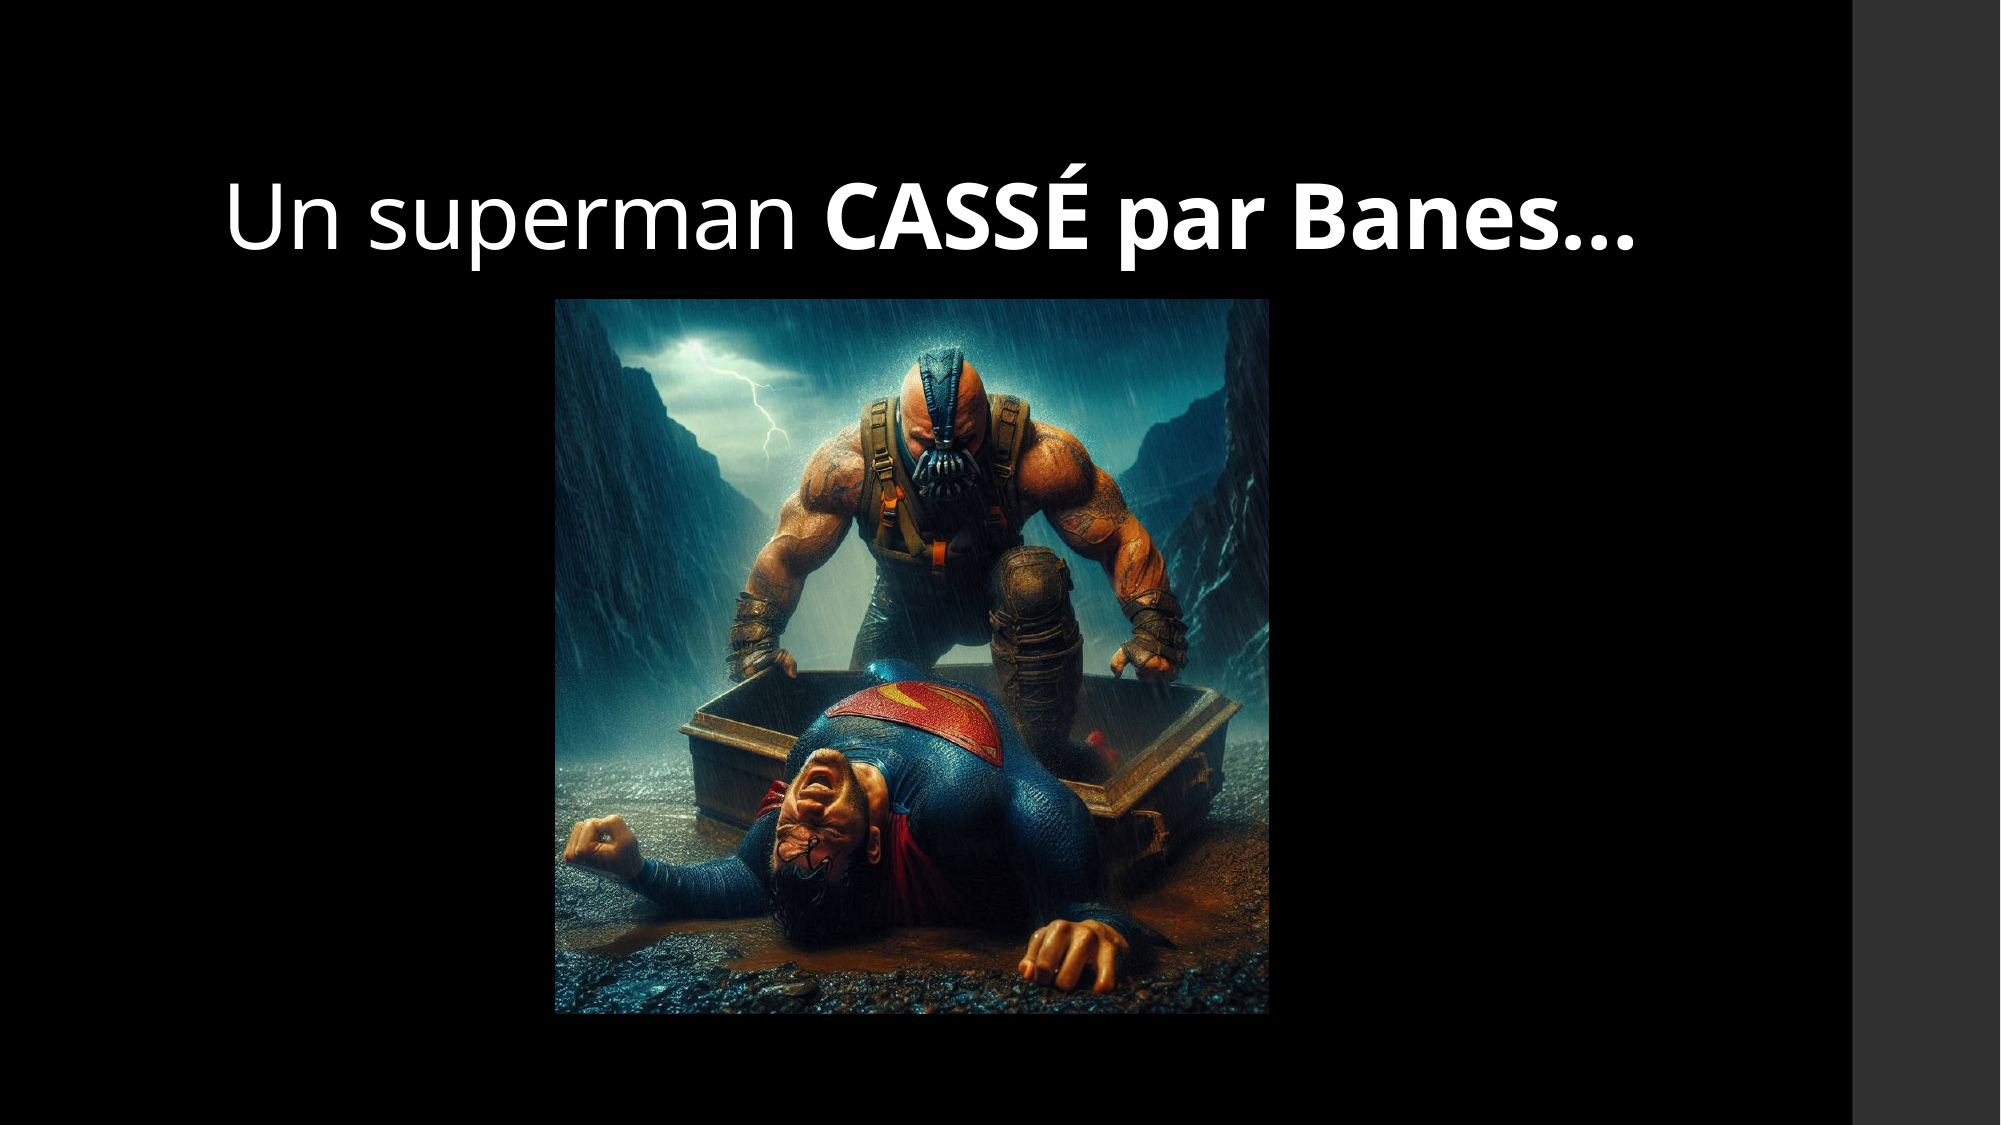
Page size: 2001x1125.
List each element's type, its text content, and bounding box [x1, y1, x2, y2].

title Un superman CASSÉ par Banes… [206, 60, 1797, 278]
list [554, 299, 1270, 1015]
